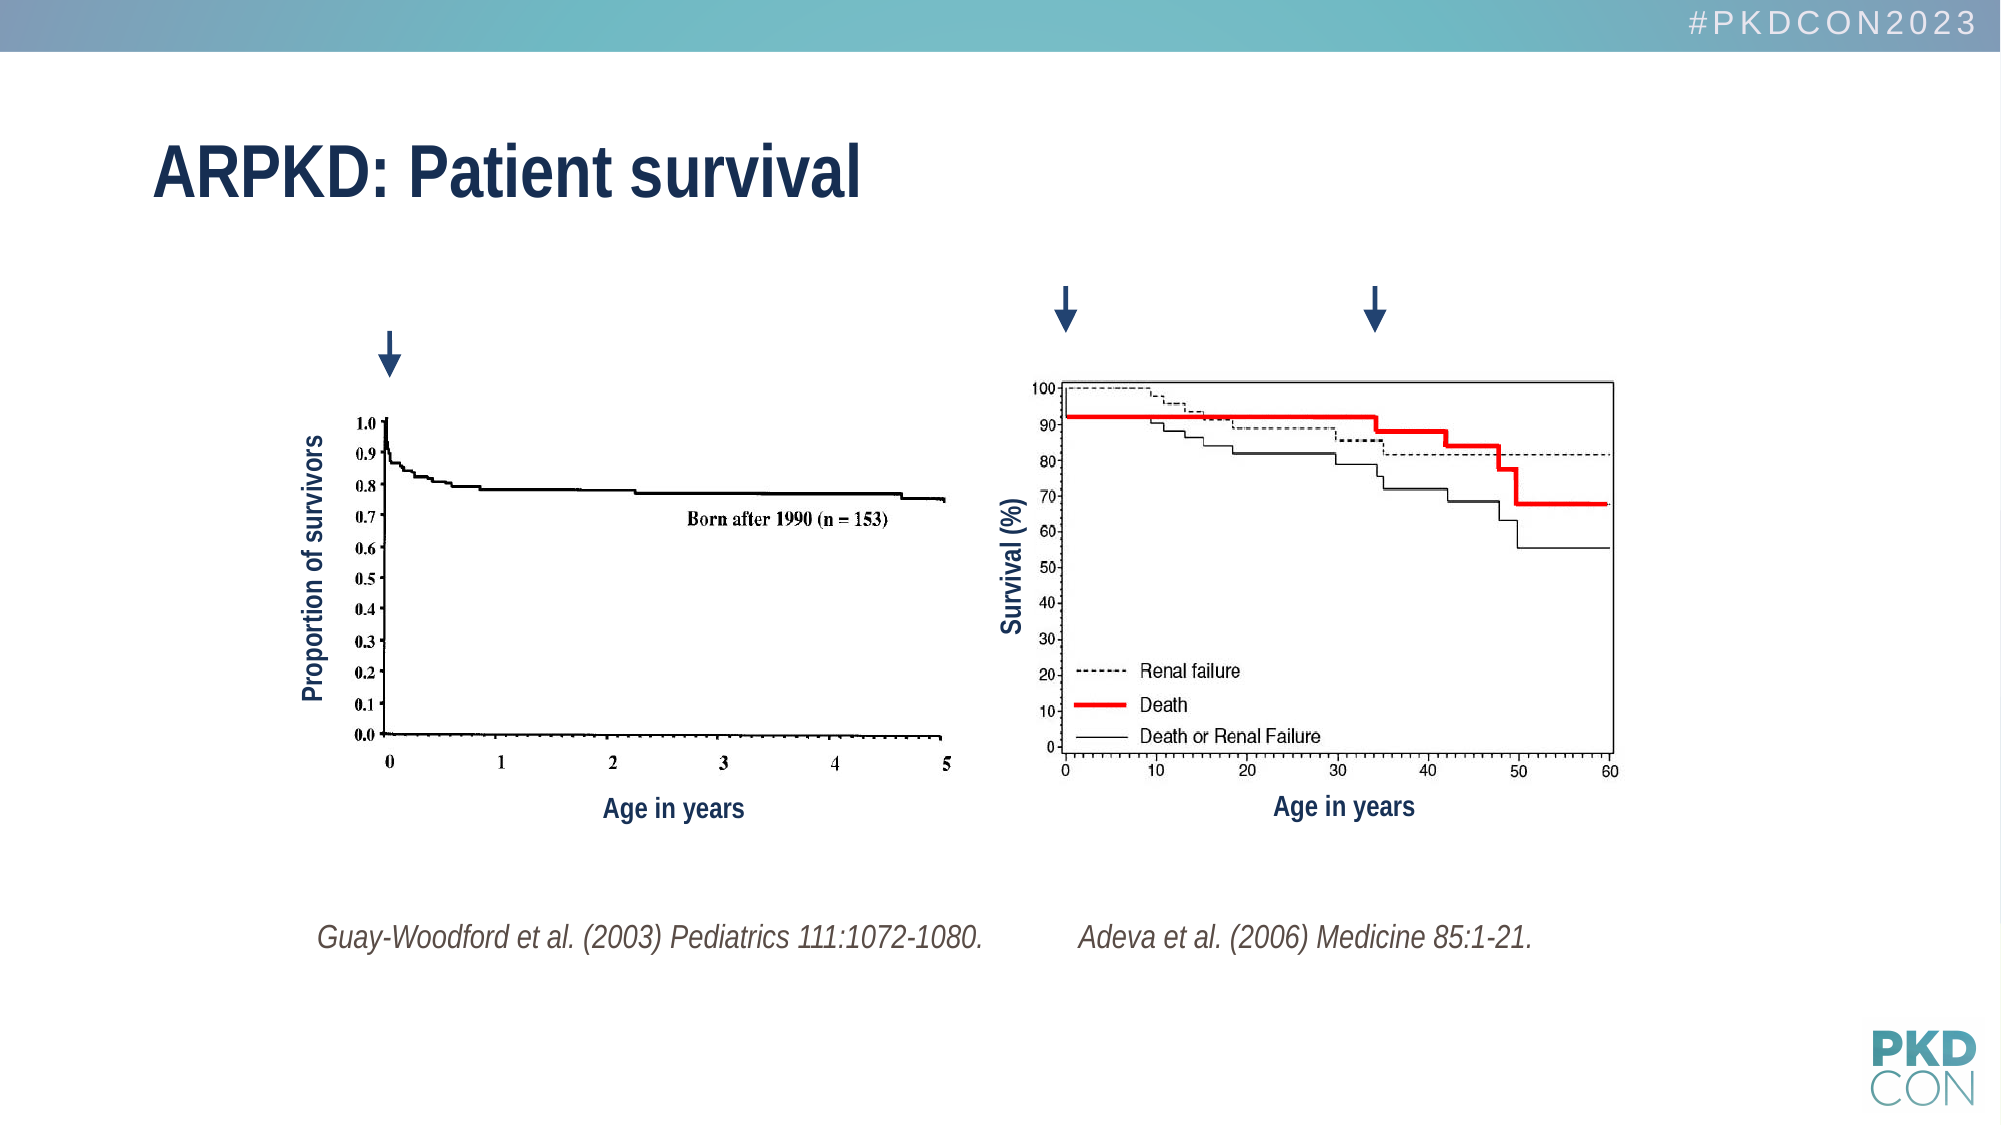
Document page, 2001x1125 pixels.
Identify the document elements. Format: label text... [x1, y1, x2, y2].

text_box Guay-Woodford et al. (2003) Pediatrics 111:1072-1080. [302, 908, 1000, 963]
picture [0, 0, 2001, 51]
text_box ARPKD: Patient survival [137, 115, 1729, 221]
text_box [984, 345, 1633, 831]
text_box [379, 330, 401, 378]
text_box [1055, 286, 1077, 333]
picture [1862, 1017, 1985, 1113]
text_box Adeva et al. (2006) Medicine 85:1-21. [1063, 907, 1601, 963]
text_box [1364, 286, 1386, 333]
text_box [278, 390, 977, 833]
